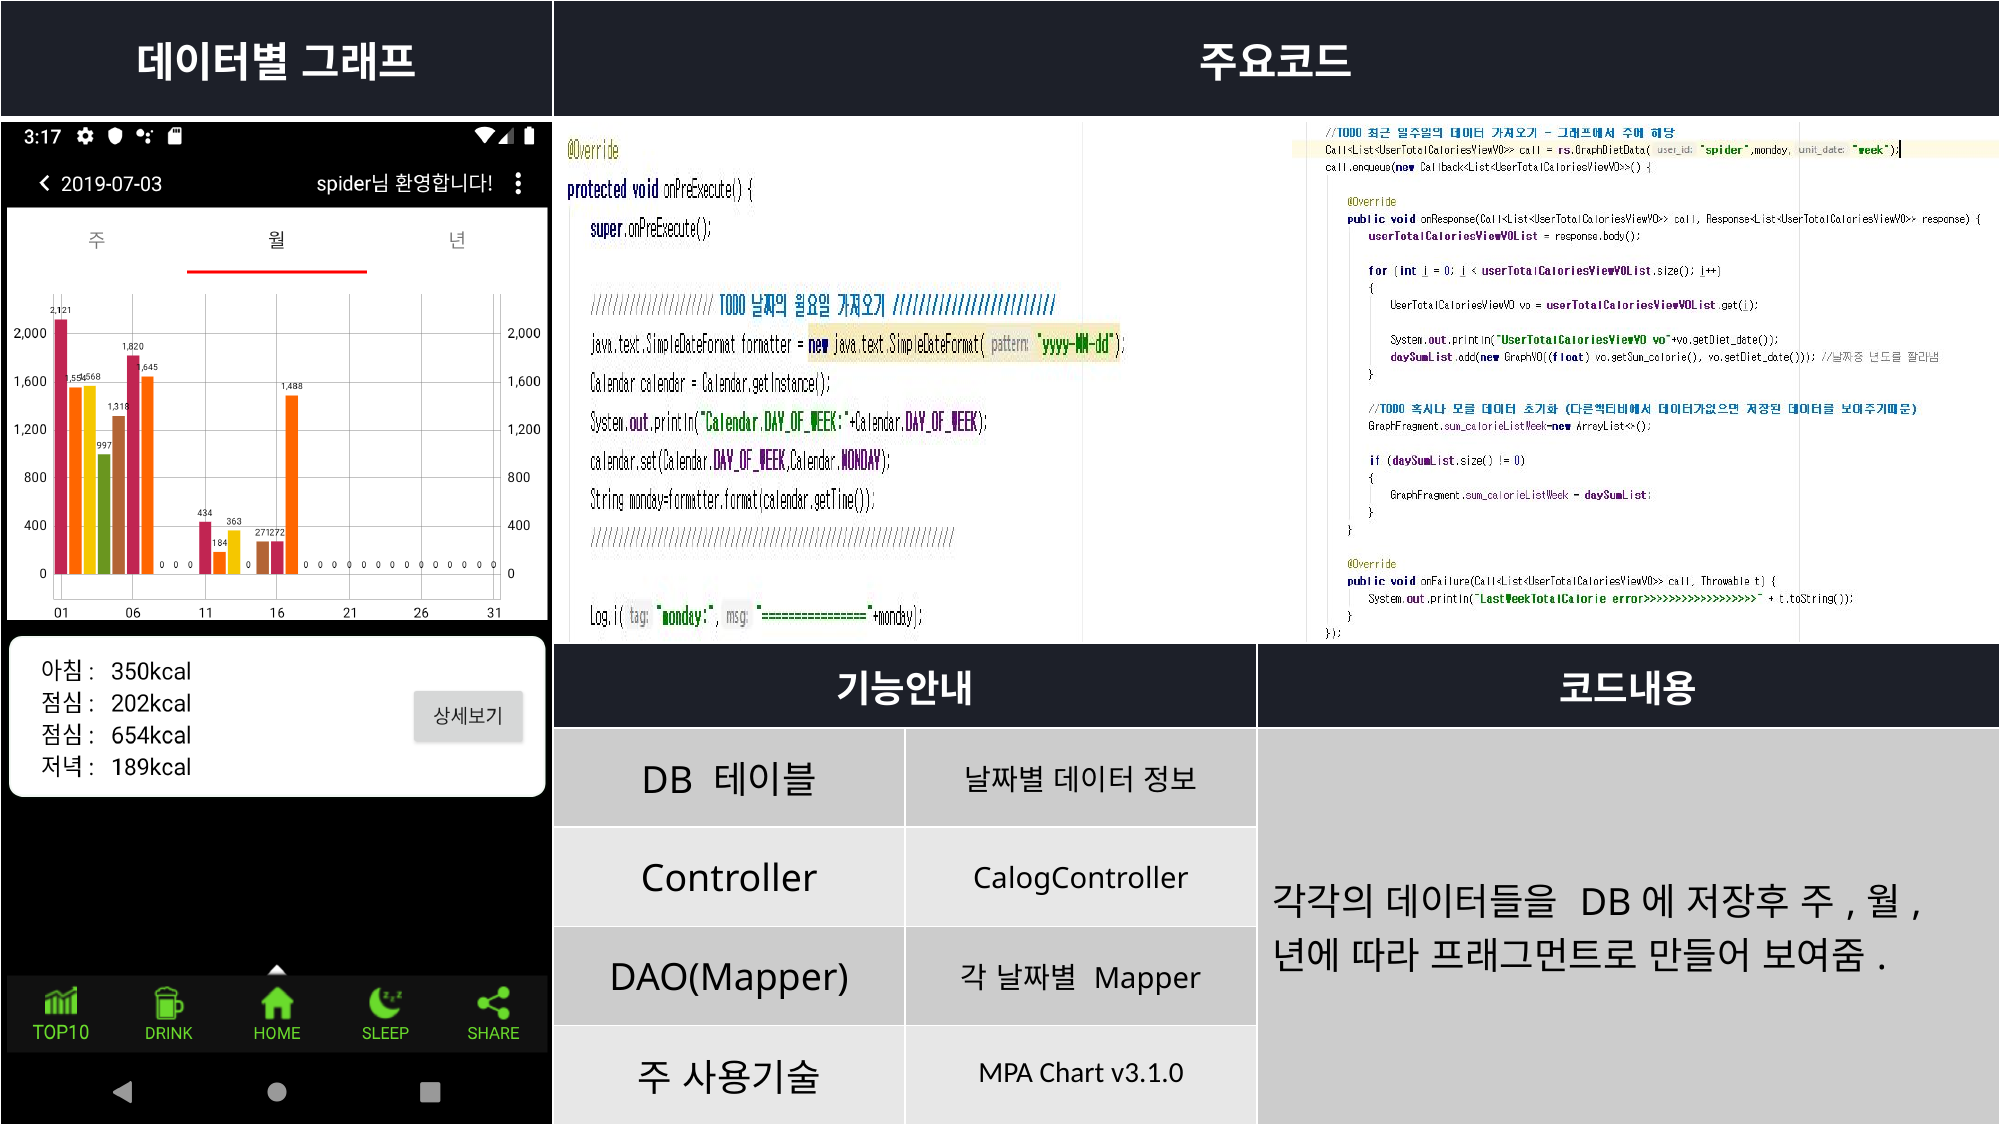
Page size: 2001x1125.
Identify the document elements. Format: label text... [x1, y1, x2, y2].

table_cell 기능안내 [554, 644, 1256, 727]
table_cell 각 날짜별 Mapper [906, 927, 1256, 1025]
table_cell [1, 122, 552, 1124]
table_cell 주 사용기술 [554, 1026, 904, 1124]
table_cell [1292, 122, 1999, 642]
table_cell 코드내용 [1258, 644, 1999, 727]
table_header 데이터별 그래프 [1, 1, 552, 116]
table_cell DB 테이블 [554, 729, 904, 826]
table_cell DAO(Mapper) [554, 927, 904, 1025]
table_cell Controller [554, 828, 904, 926]
table_header 주요코드 [554, 1, 1999, 116]
table_cell 각각의 데이터들을 DB에 저장후 주,월,년에 따라 프래그먼트로 만들어 보여줌. [1258, 729, 1999, 1124]
table_cell 날짜별 데이터 정보 [906, 729, 1256, 826]
table_cell [554, 122, 1290, 642]
table_cell MPA Chart v3.1.0 [906, 1026, 1256, 1124]
table_cell CalogController [906, 828, 1256, 926]
